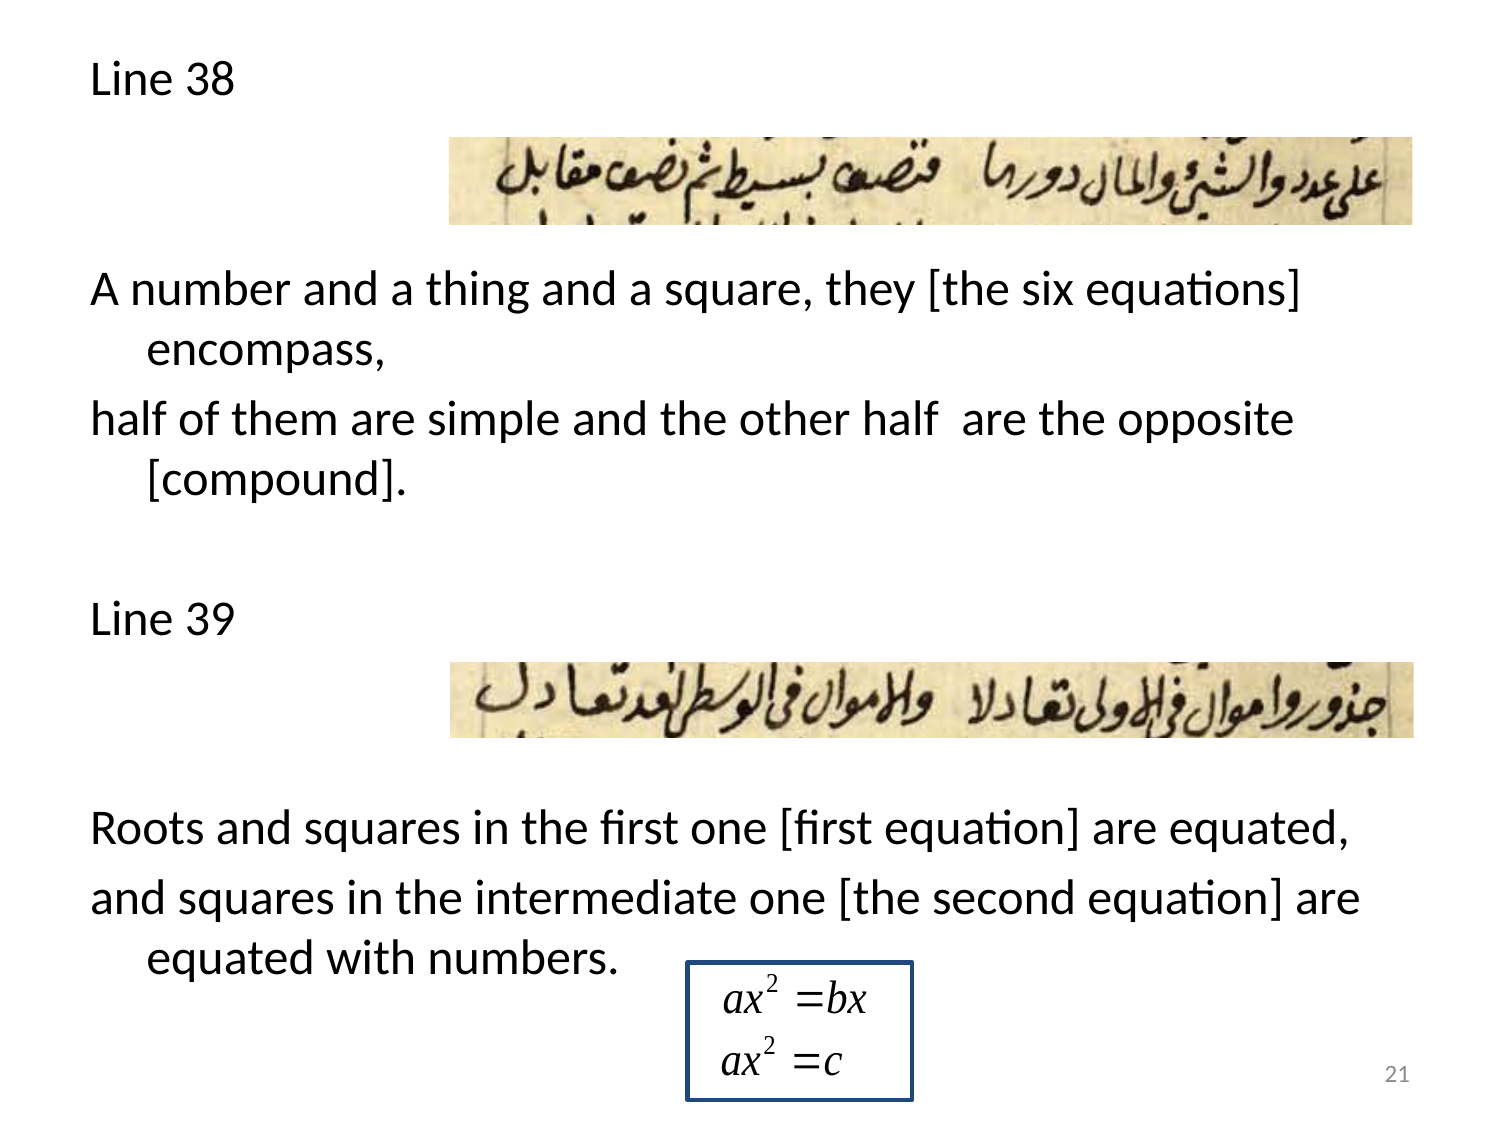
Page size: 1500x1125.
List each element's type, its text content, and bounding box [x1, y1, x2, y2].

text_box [716, 962, 876, 1026]
text_box [685, 960, 914, 1102]
picture [449, 662, 1414, 738]
slide_number 21 [1074, 1042, 1425, 1103]
list Line 38 A number and a thing and a square, they [the six equations] encompass, half of them are simple and the other half are the opposite [compound]. Line 39 Roots and squares in the first one [first equation] are equated, and squares in the intermediate one [the second equation] are equated with numbers. [75, 37, 1425, 1075]
picture [448, 137, 1413, 226]
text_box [714, 1024, 851, 1088]
